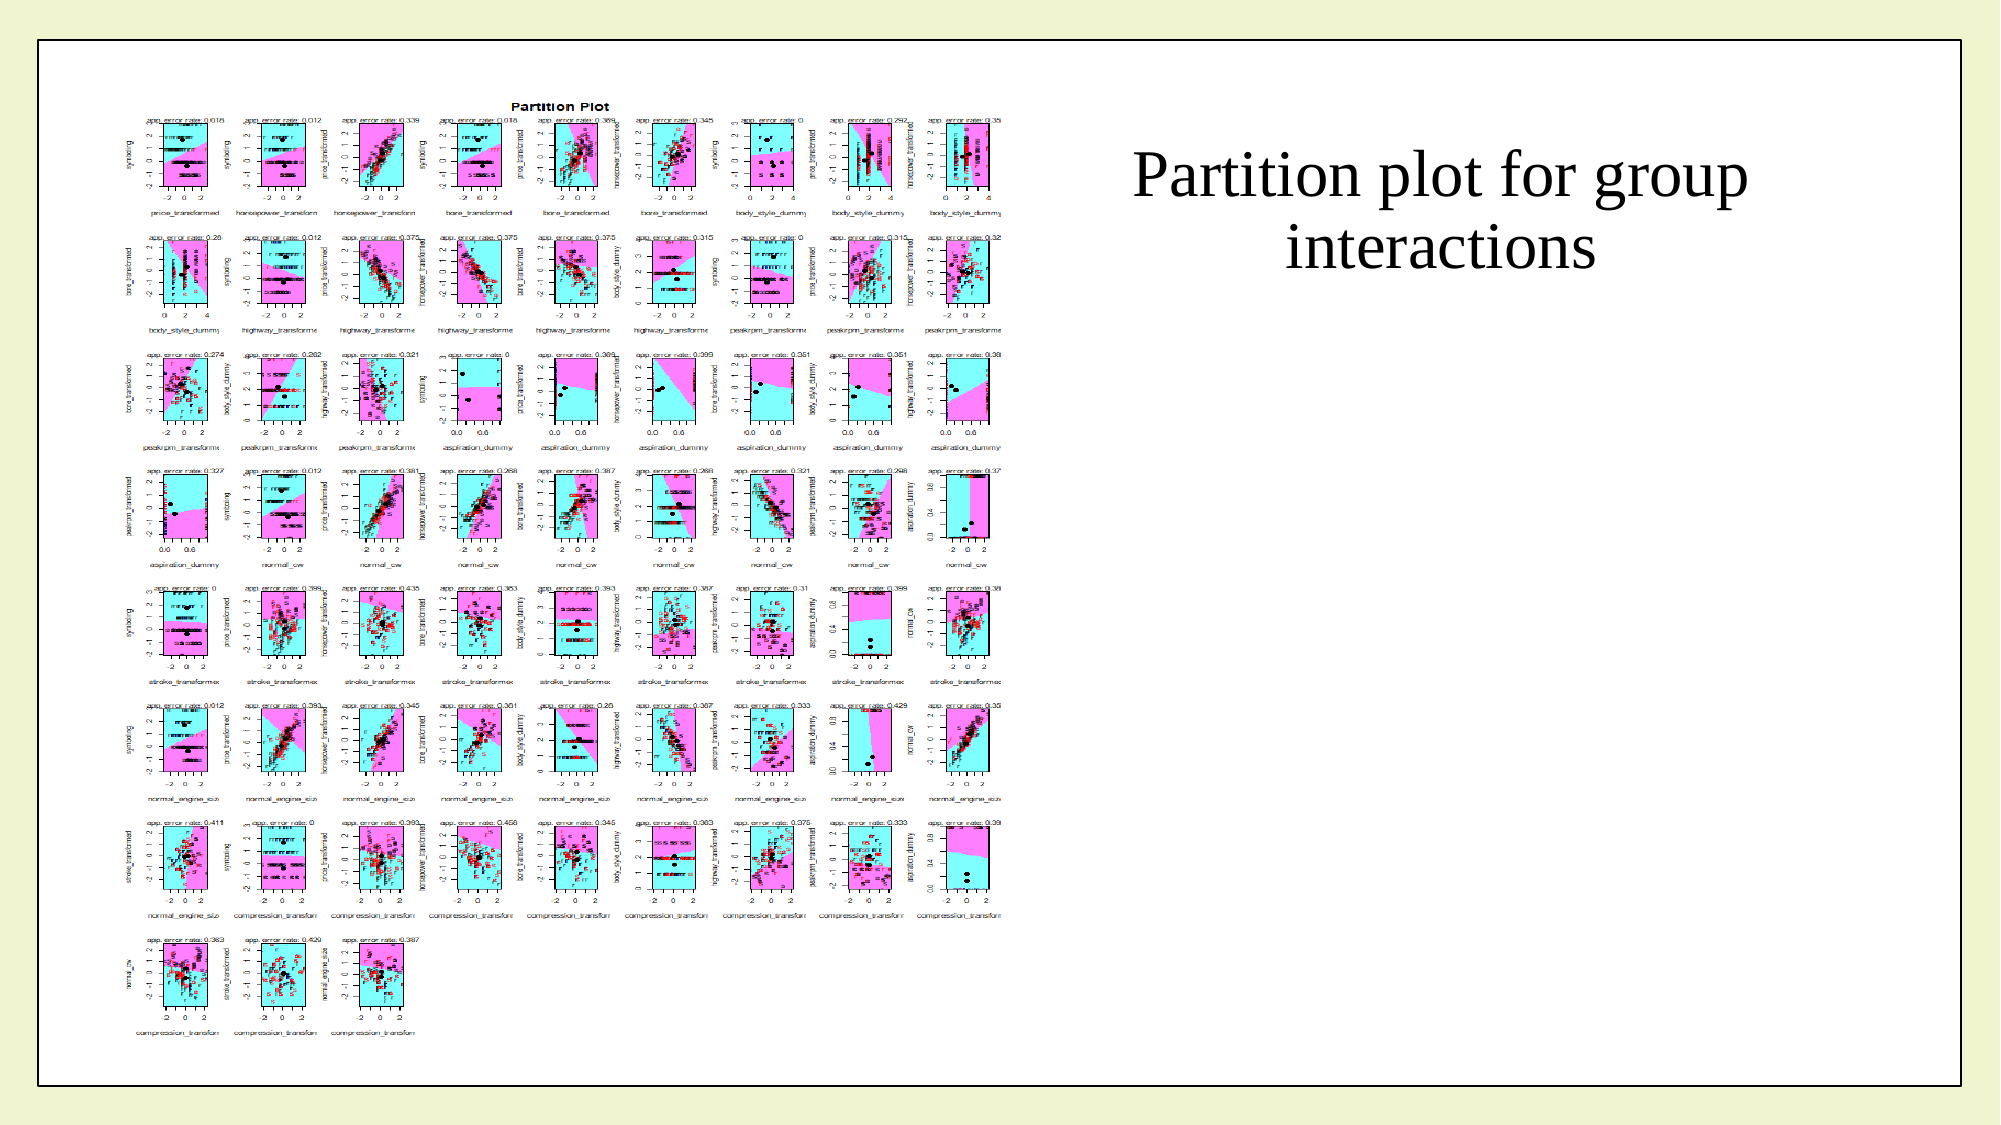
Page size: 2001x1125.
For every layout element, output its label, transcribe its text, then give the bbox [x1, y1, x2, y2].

picture [121, 99, 1001, 1045]
title Partition plot for group interactions [1001, 99, 1882, 323]
